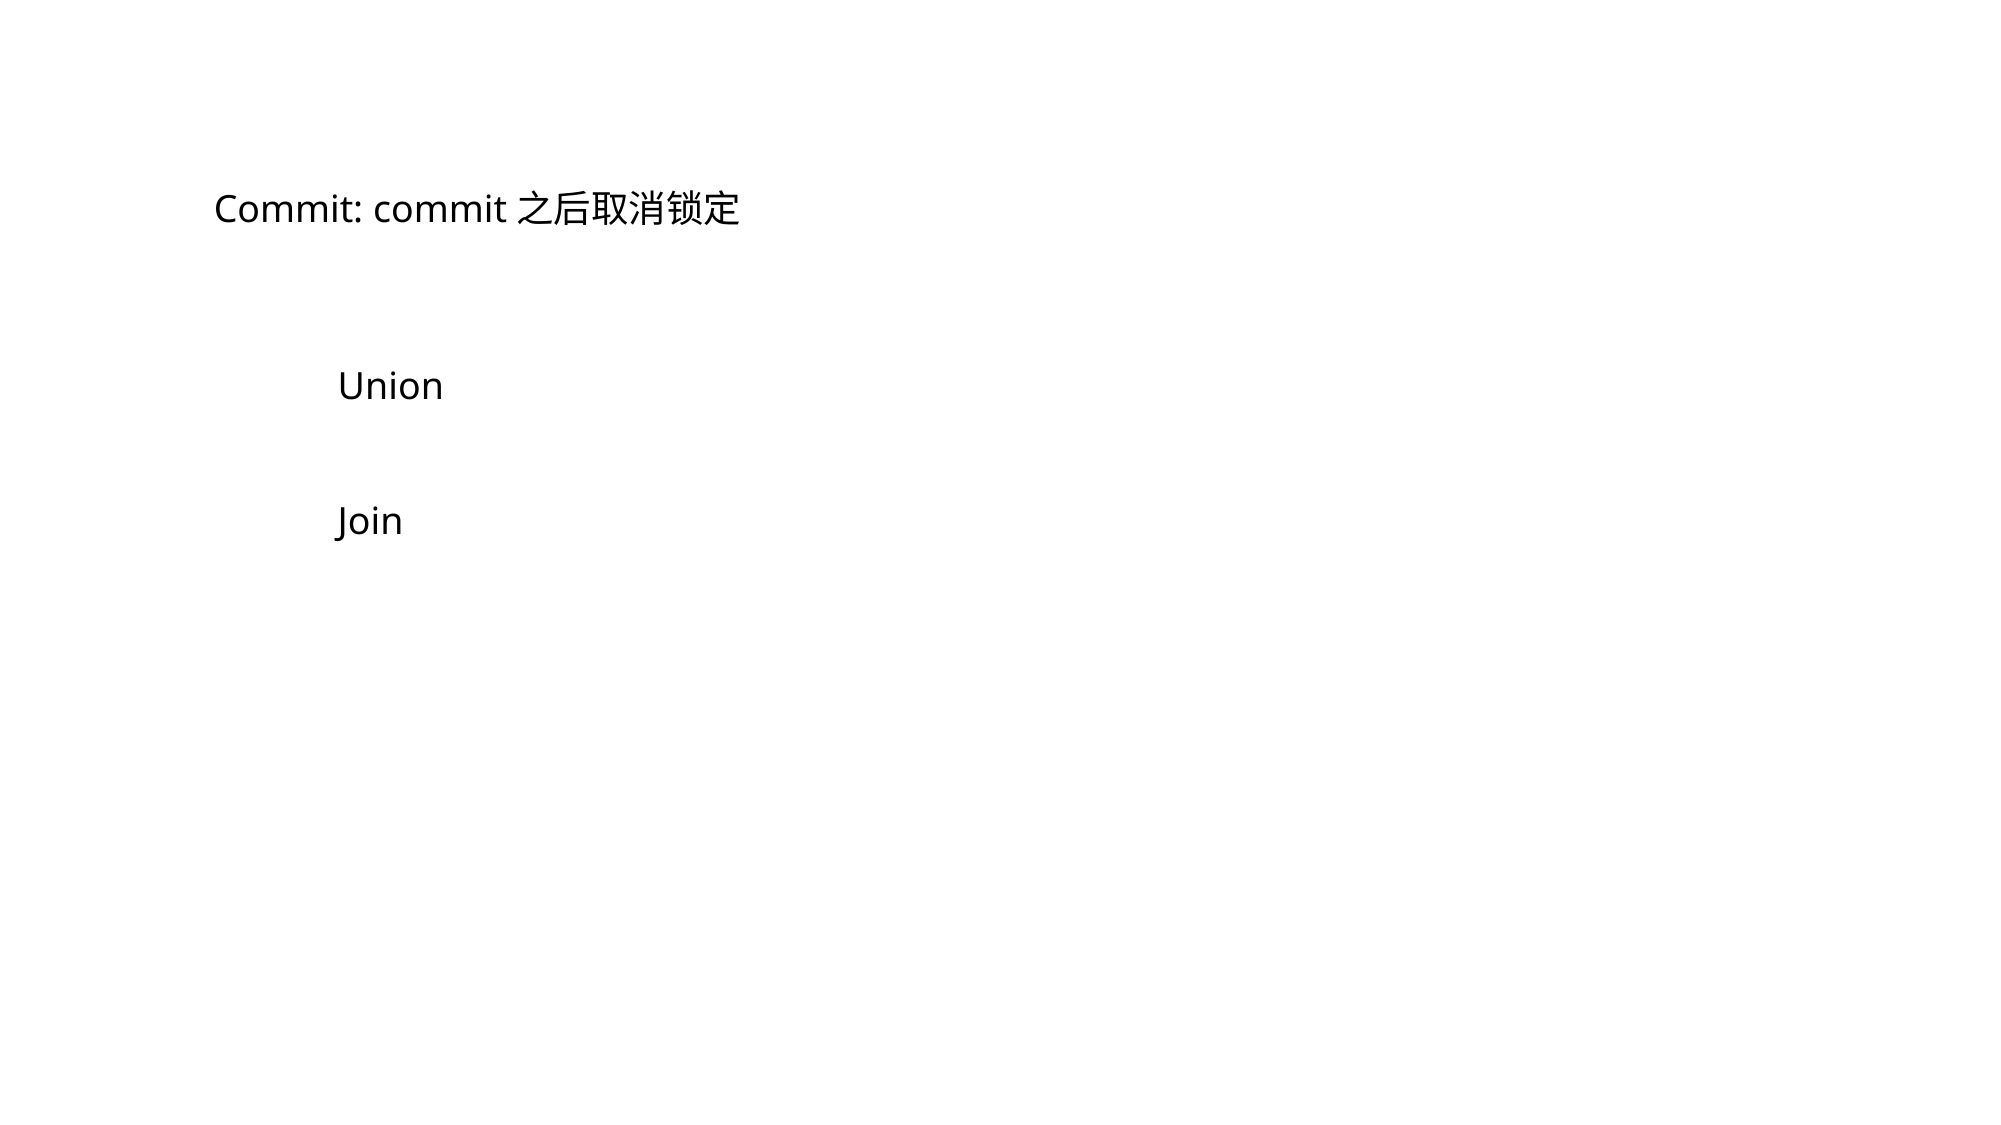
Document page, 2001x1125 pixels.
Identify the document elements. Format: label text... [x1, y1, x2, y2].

text_box Commit: commit之后取消锁定 [199, 178, 757, 283]
text_box Union Join [322, 354, 459, 550]
